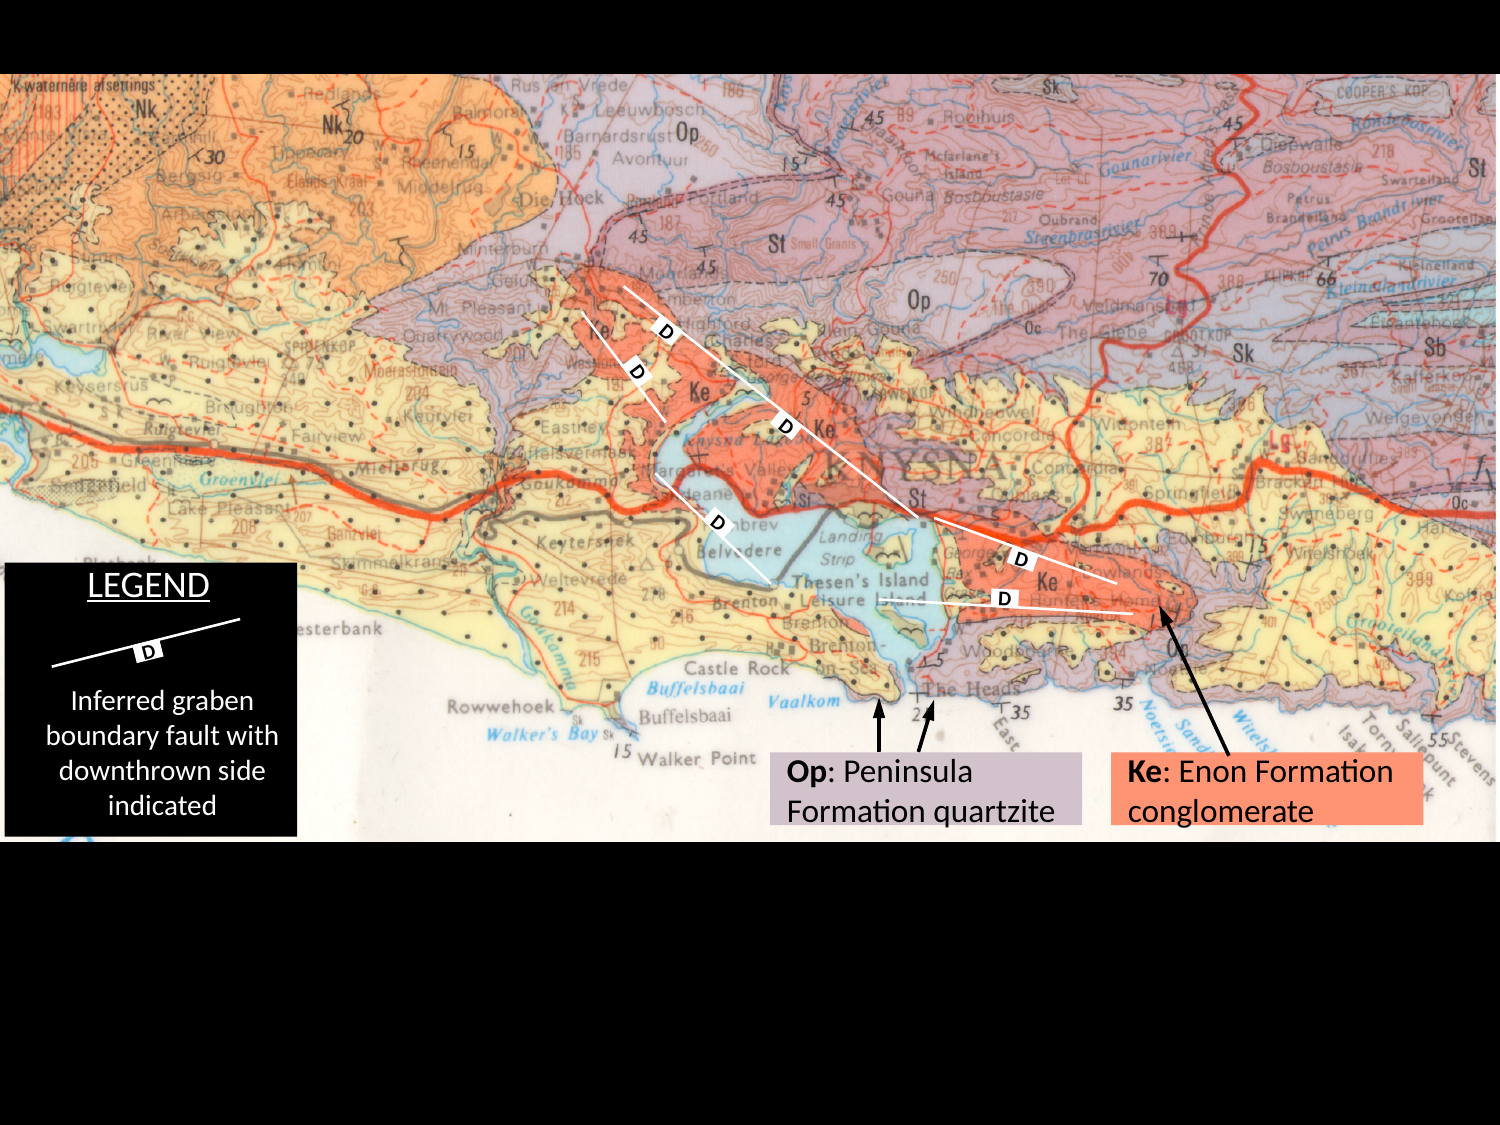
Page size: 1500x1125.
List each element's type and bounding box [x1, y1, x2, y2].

text_box [878, 599, 1134, 615]
text_box [581, 311, 666, 423]
text_box [769, 741, 1105, 838]
text_box [1110, 741, 1446, 838]
text_box [933, 517, 1118, 584]
text_box [655, 473, 772, 585]
text_box [54, 609, 238, 676]
picture [0, 73, 1500, 843]
text_box [918, 699, 935, 753]
text_box [623, 286, 919, 519]
text_box [1158, 605, 1230, 757]
